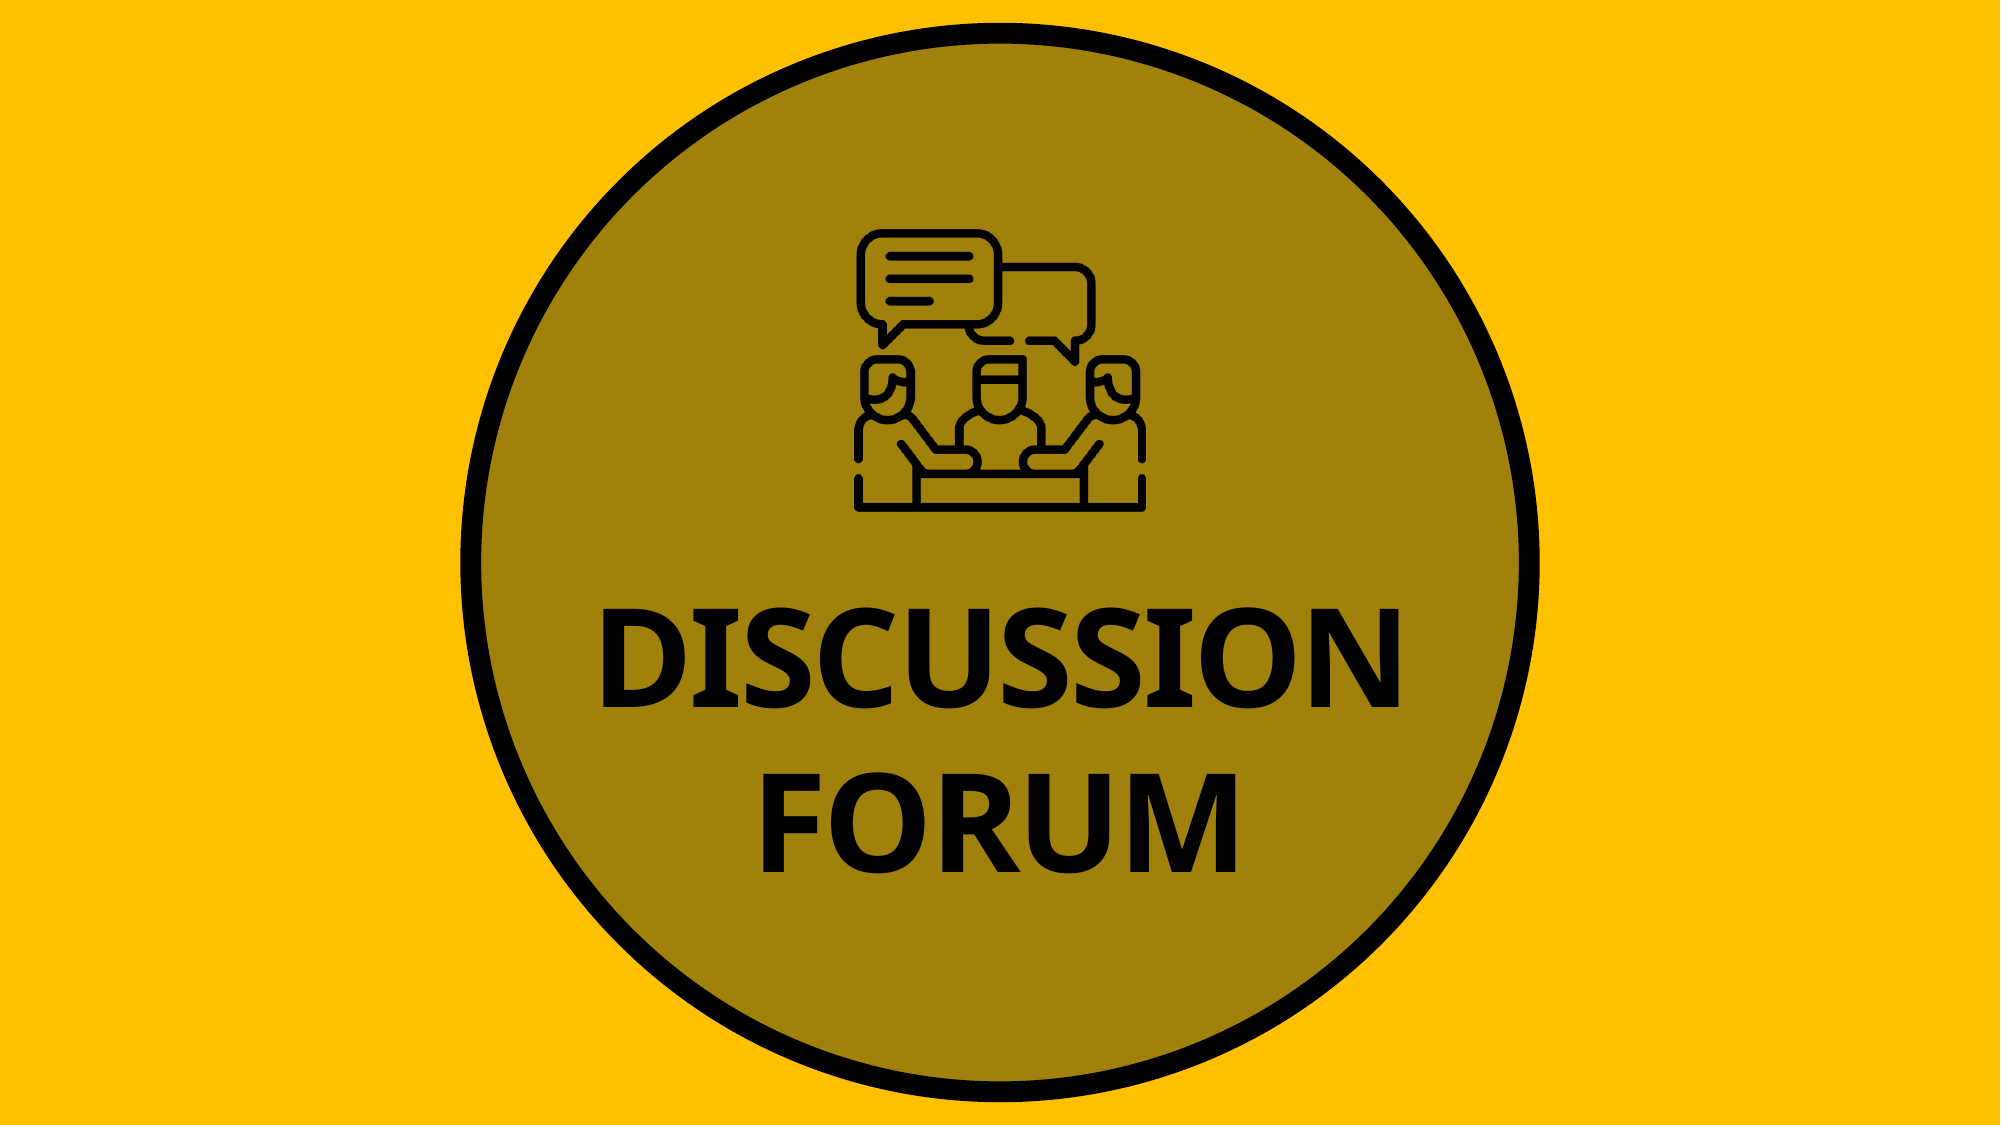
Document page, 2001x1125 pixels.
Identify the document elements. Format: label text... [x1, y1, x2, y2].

text_box DISCUSSION FORUM [483, 562, 1517, 908]
text_box [469, 32, 1531, 681]
text_box [597, 908, 1403, 1093]
picture [854, 224, 1146, 516]
